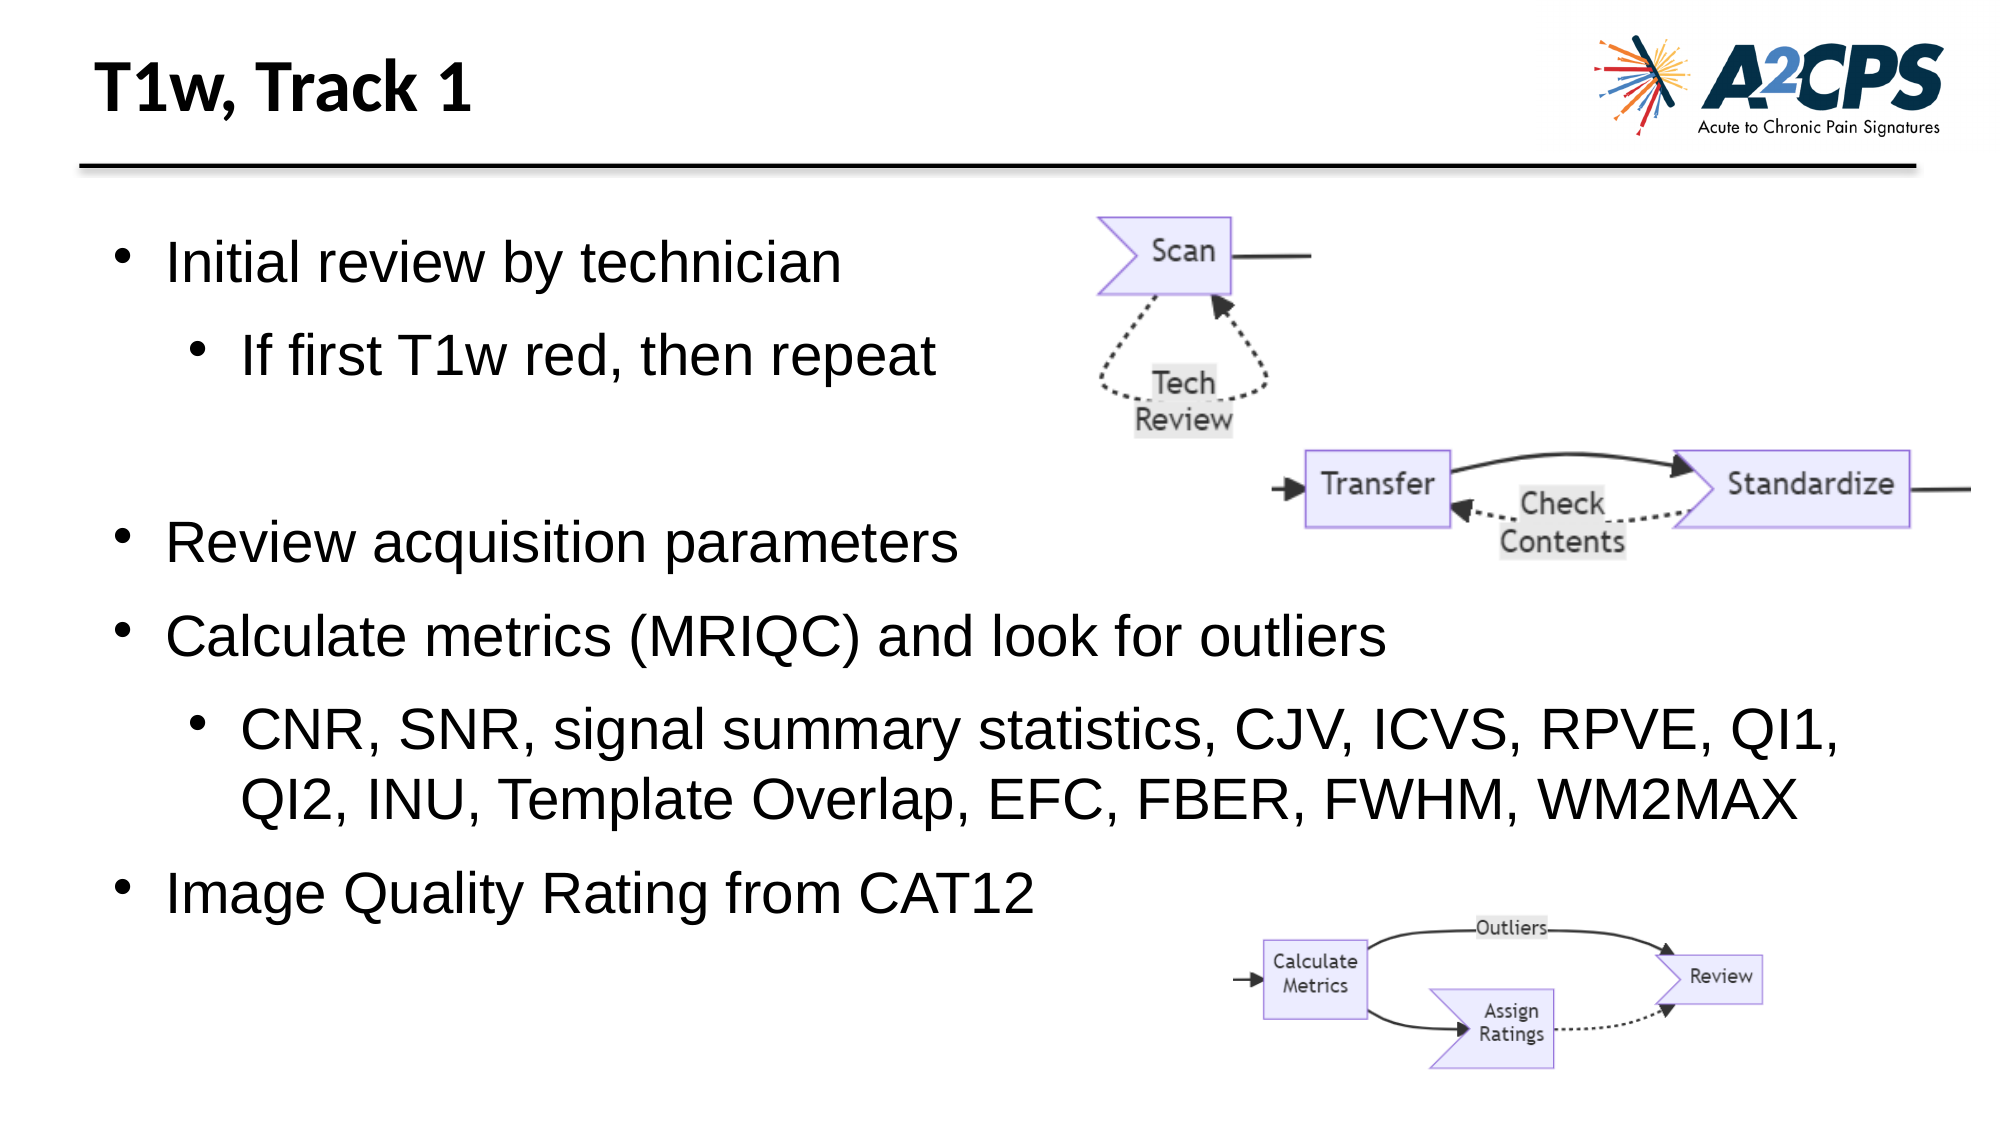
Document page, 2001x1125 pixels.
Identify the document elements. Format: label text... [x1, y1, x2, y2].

text_box T1w, Track 1 [79, 14, 1535, 149]
picture [1536, 0, 2001, 153]
text_box Initial review by technician If first T1w red, then repeat Review acquisition parameters Calculate metrics (MRIQC) and look for outliers CNR, SNR, signal summary statistics, CJV, ICVS, RPVE, QI1, QI2, INU, Template Overlap, EFC, FBER, FWHM, WM2MAX Image Quality Rating from CAT12 [79, 216, 1910, 1125]
picture [1232, 906, 1784, 1088]
picture [1082, 193, 1972, 586]
